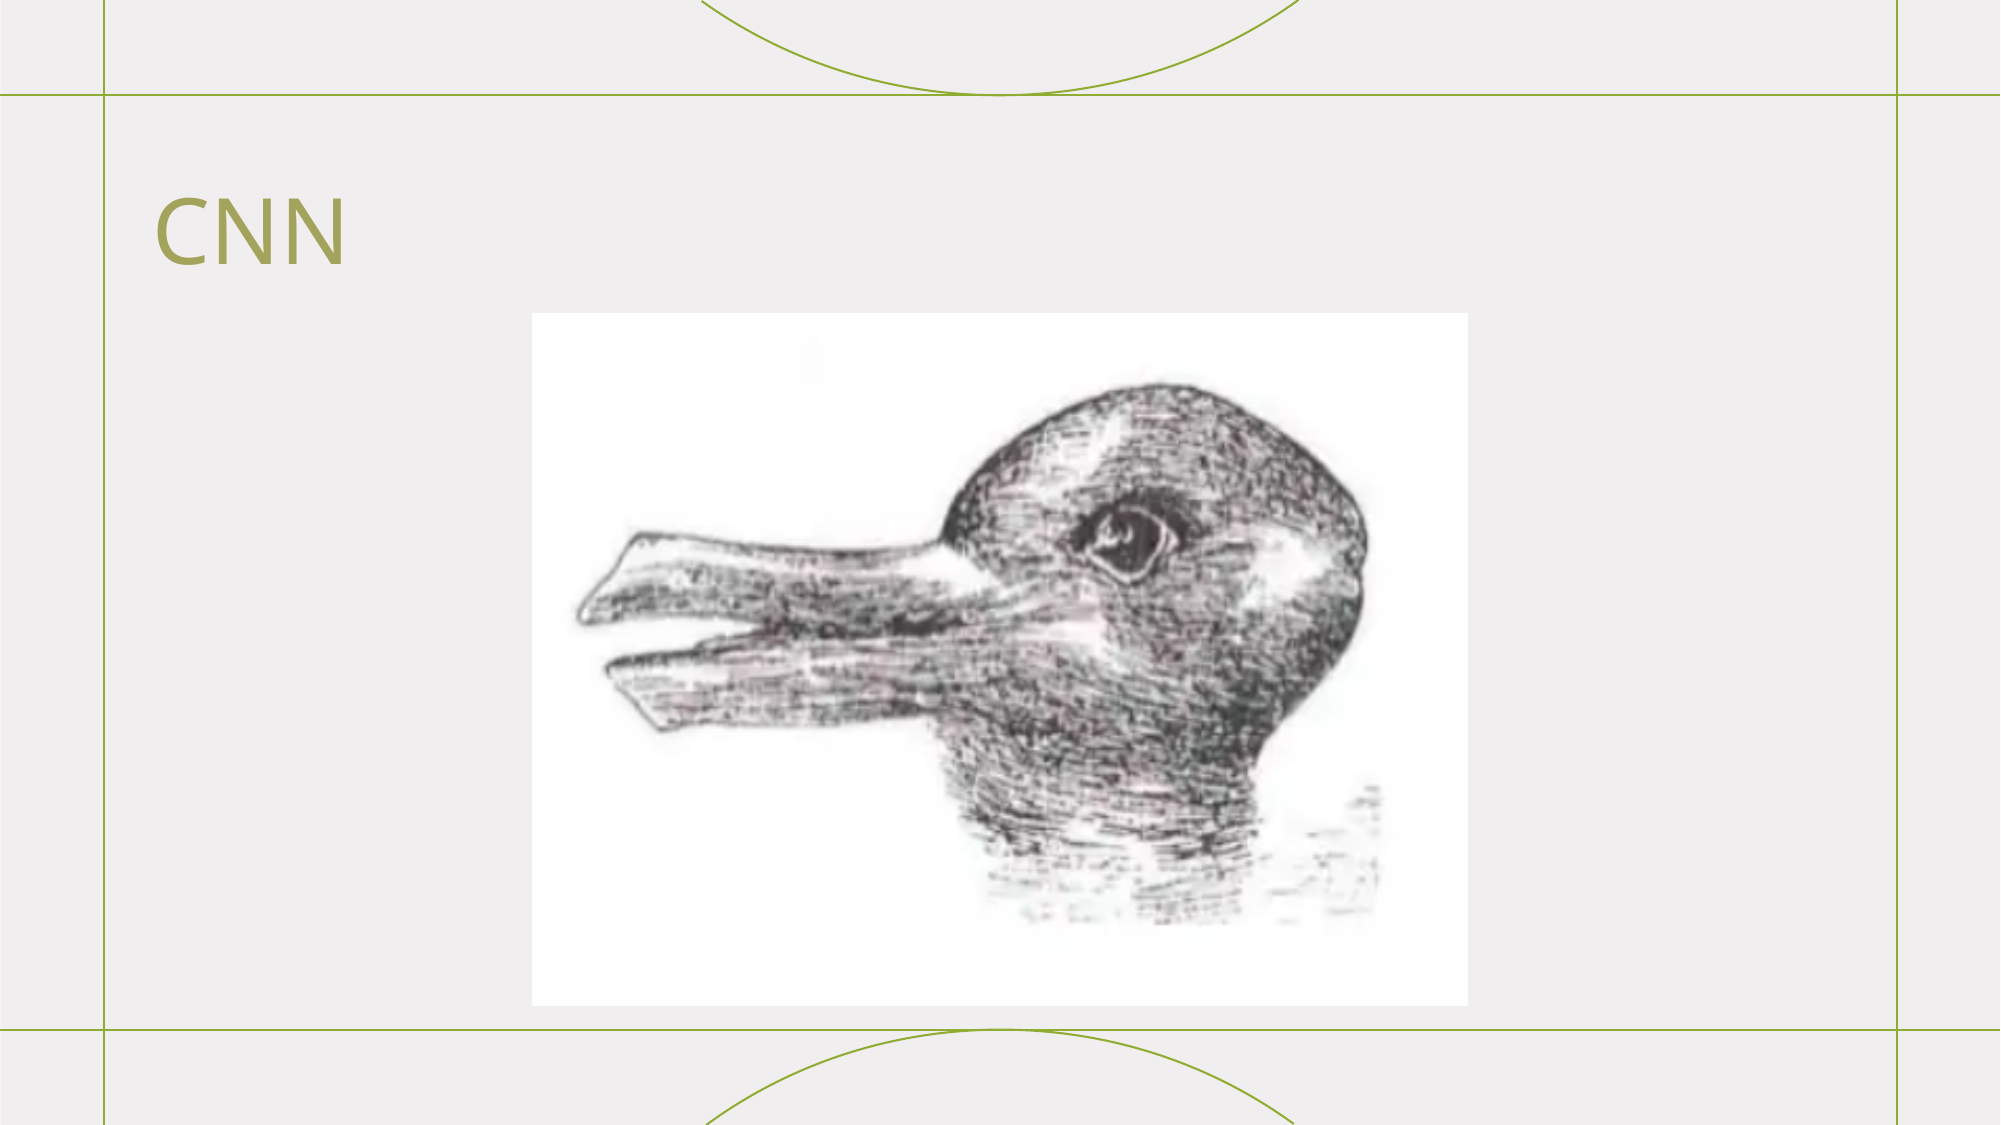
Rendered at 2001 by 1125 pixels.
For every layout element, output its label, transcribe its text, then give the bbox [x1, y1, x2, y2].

title CNN [137, 119, 1863, 337]
picture [532, 313, 1468, 1006]
